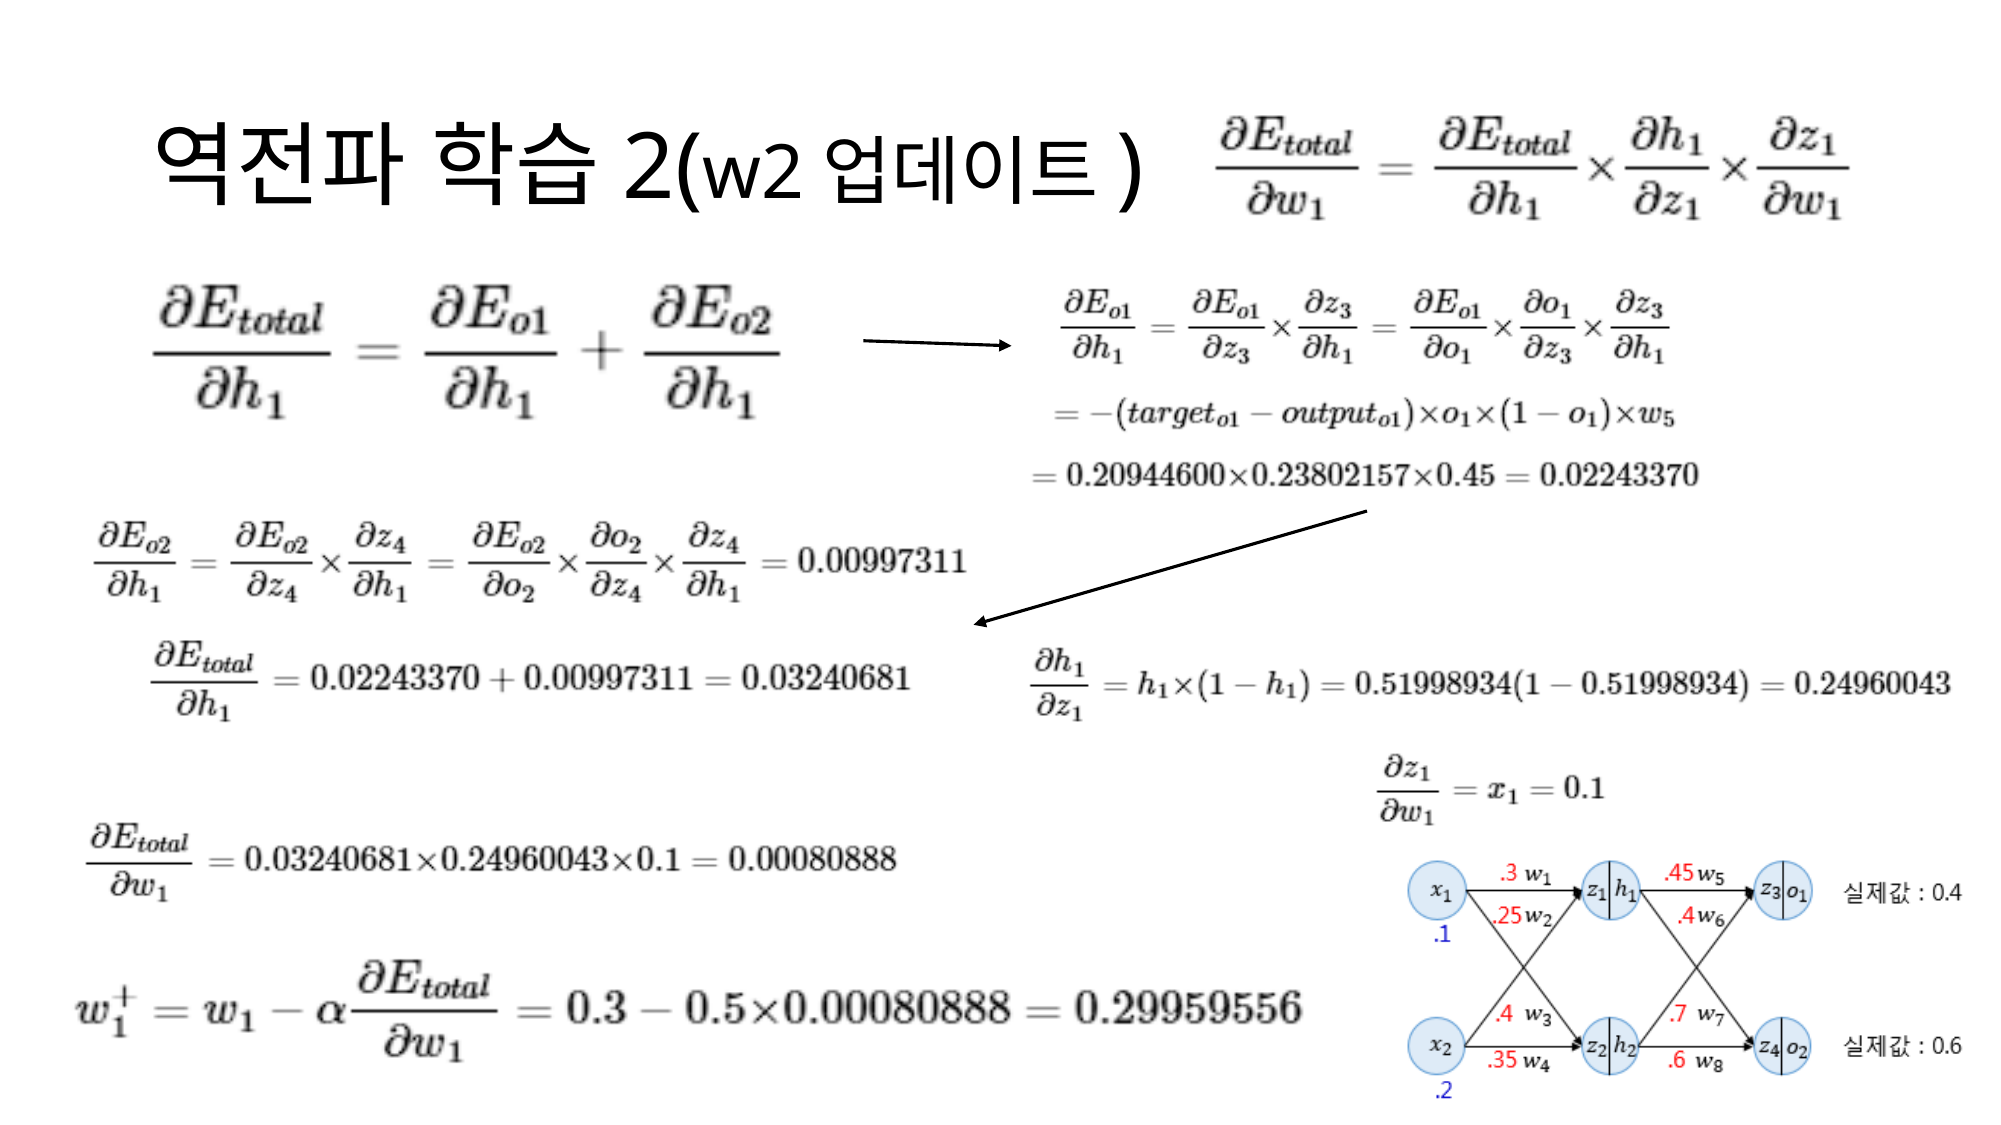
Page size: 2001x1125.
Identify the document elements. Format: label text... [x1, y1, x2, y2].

picture [129, 258, 802, 452]
picture [86, 507, 986, 735]
picture [1197, 89, 1881, 246]
picture [48, 944, 1343, 1077]
picture [1010, 268, 1727, 508]
title 역전파 학습2(w2업데이트) [137, 59, 1863, 278]
picture [1021, 633, 1974, 1103]
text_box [973, 510, 1367, 625]
picture [72, 807, 917, 921]
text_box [863, 340, 1012, 346]
